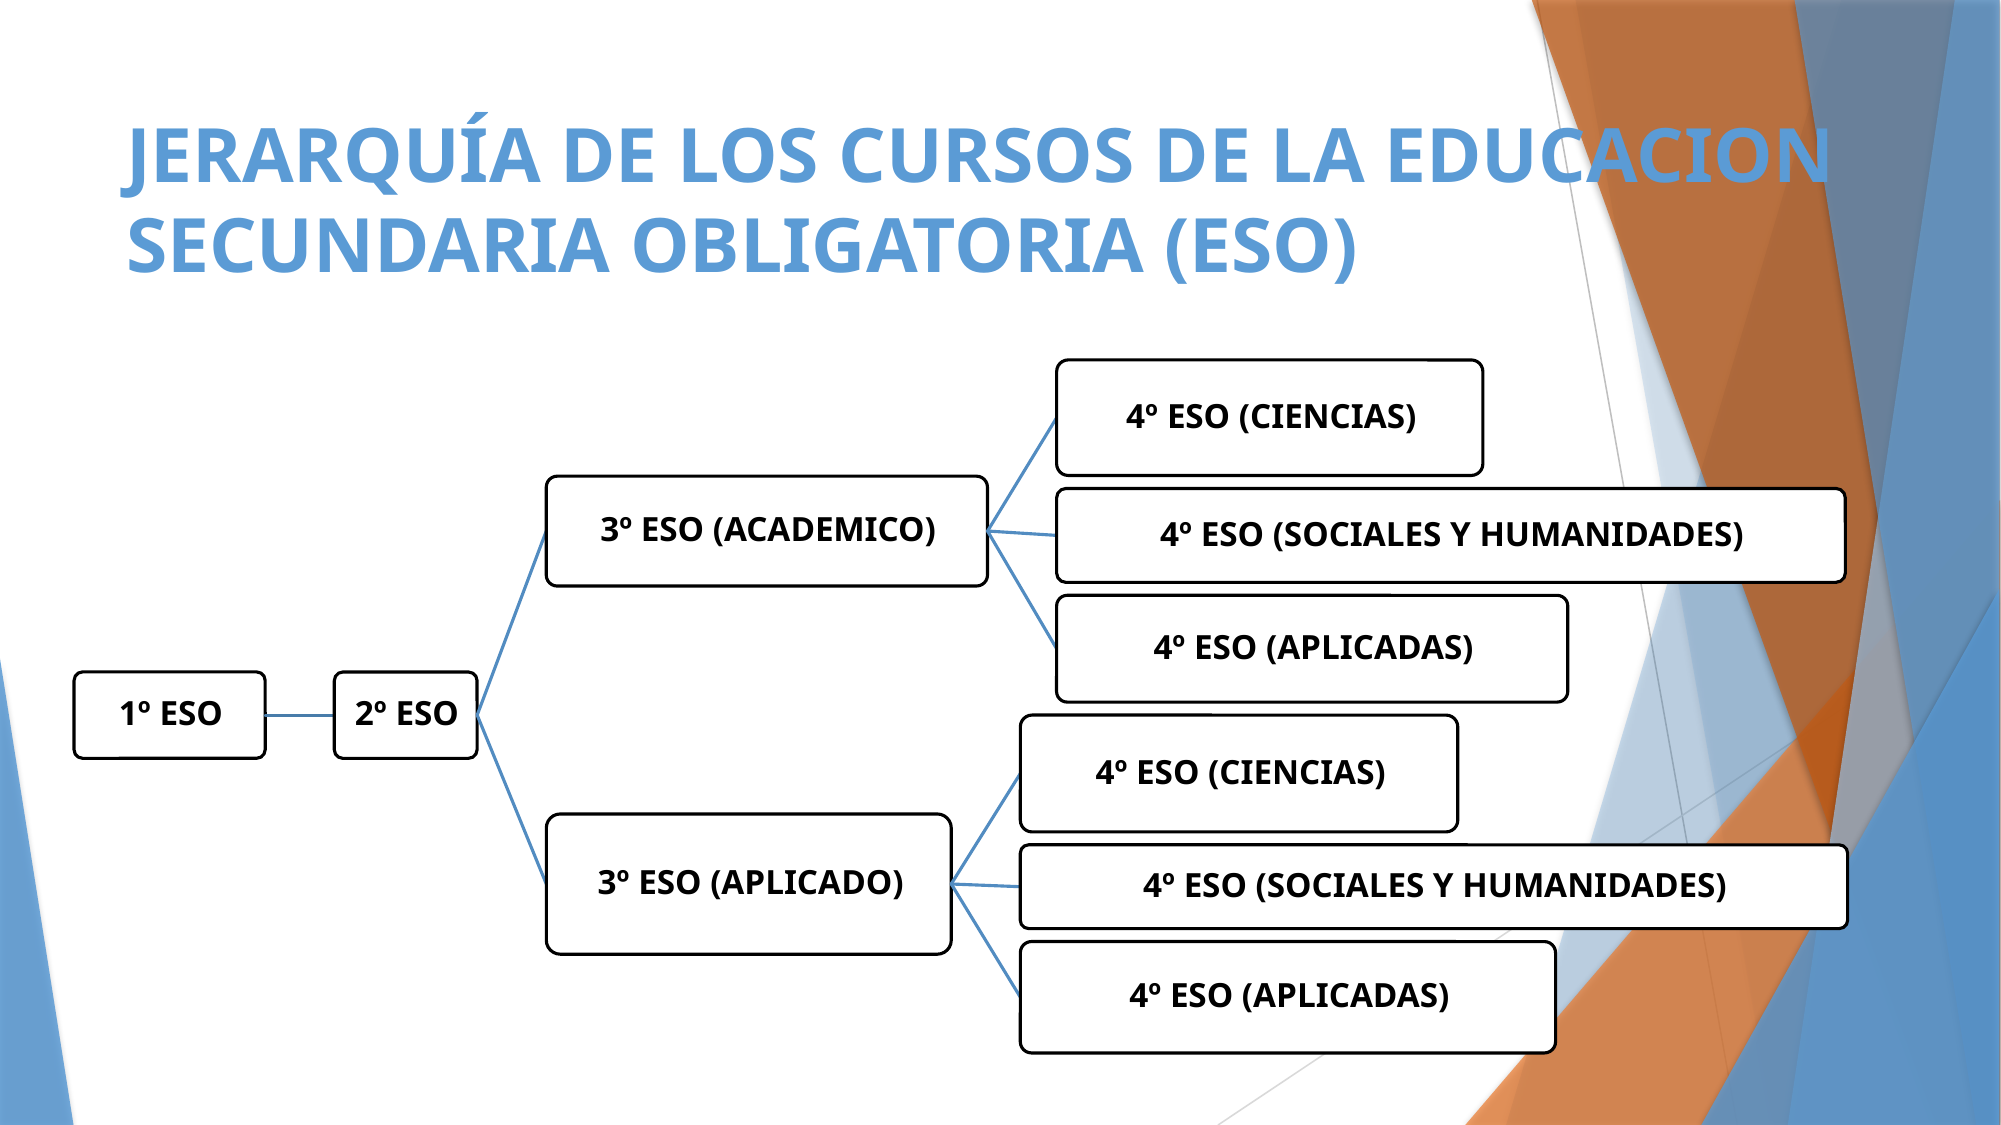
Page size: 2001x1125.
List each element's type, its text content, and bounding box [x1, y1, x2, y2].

title JERARQUÍA DE LOS CURSOS DE LA EDUCACION SECUNDARIA OBLIGATORIA (ESO) [111, 99, 1890, 317]
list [71, 353, 1850, 1060]
